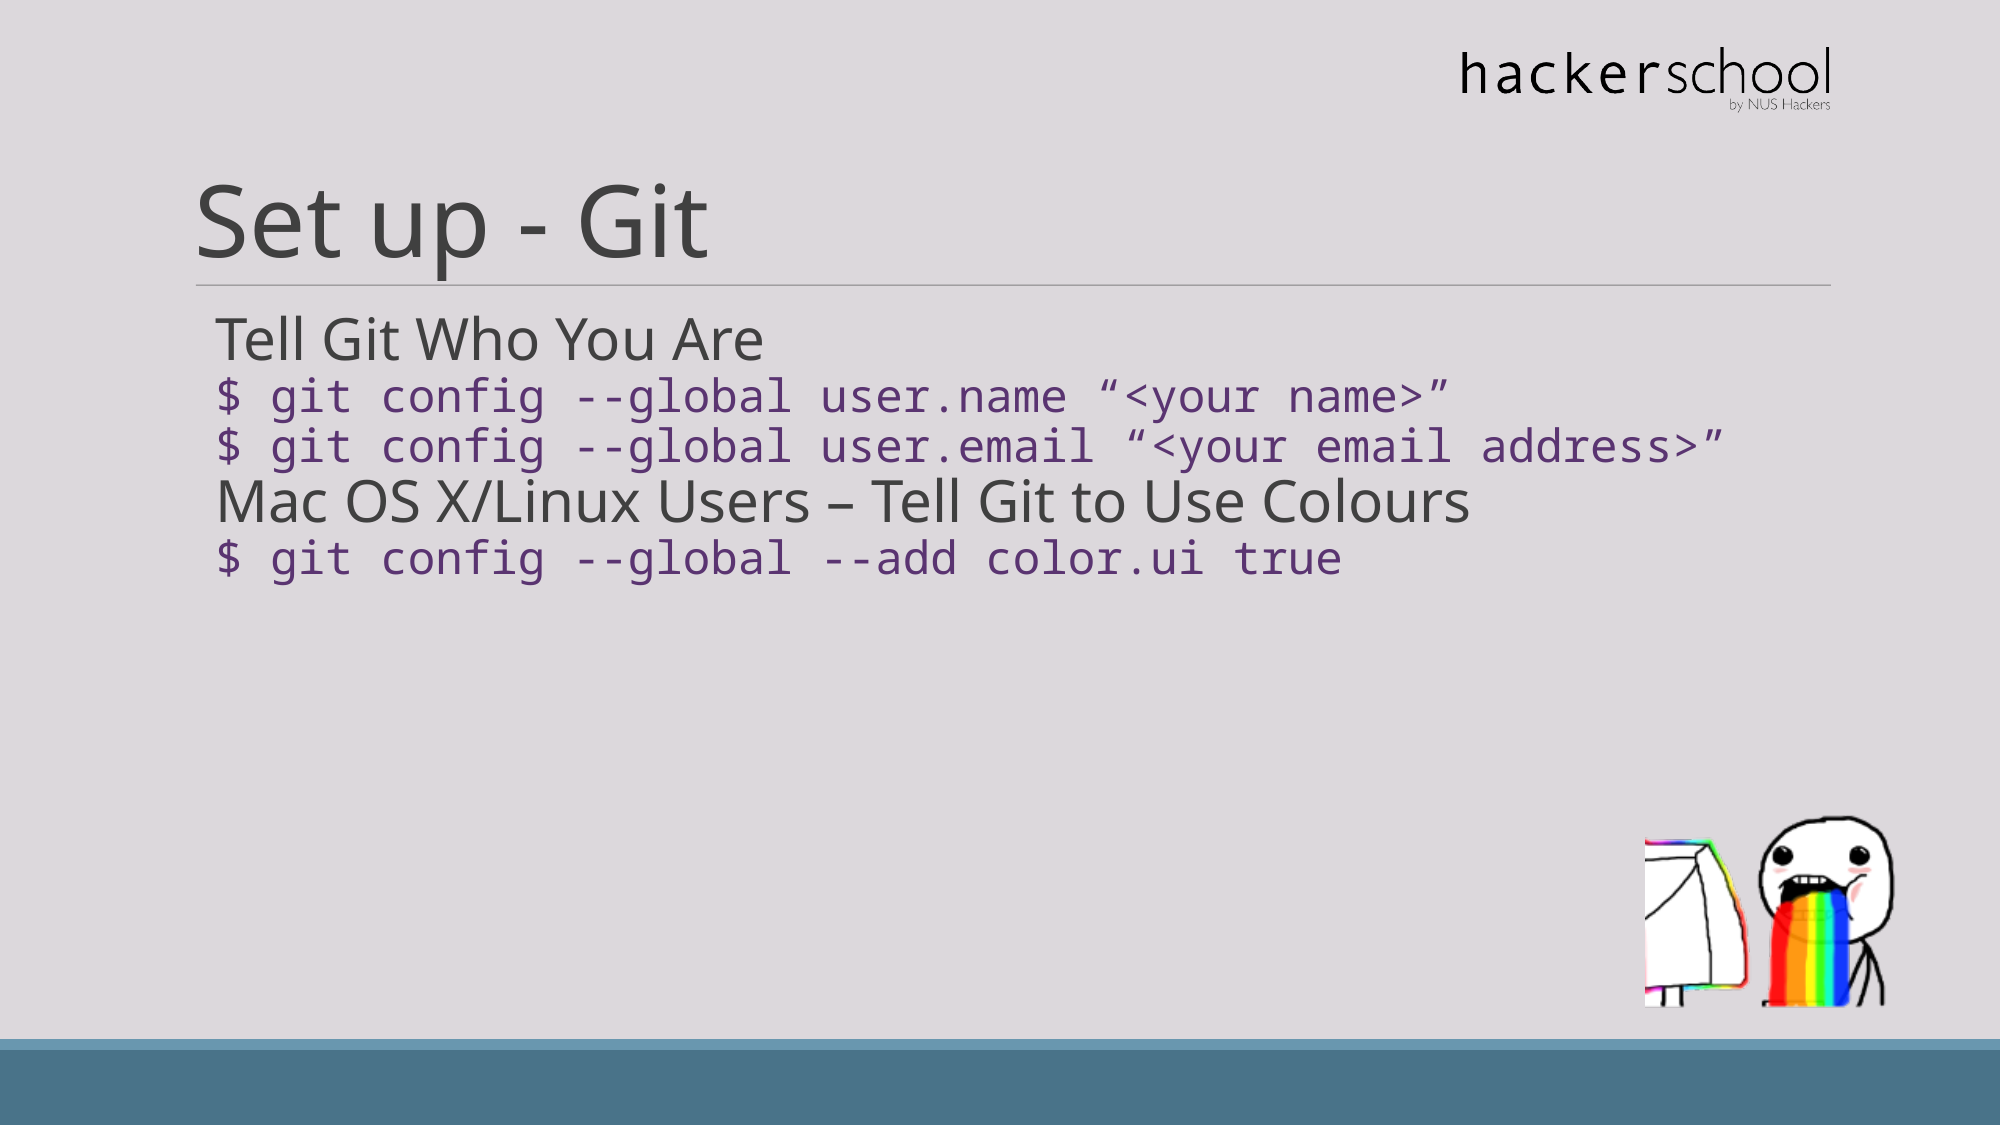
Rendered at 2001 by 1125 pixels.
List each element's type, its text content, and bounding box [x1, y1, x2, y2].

picture [1644, 744, 1943, 1042]
text_box Tell Git Who You Are $ git config --global user.name “<your name>” $ git config --global user.email “<your email address>” Mac OS X/Linux Users – Tell Git to Use Colours $ git config --global --add color.ui true [180, 302, 1830, 963]
text_box Set up - Git [180, 47, 1830, 285]
